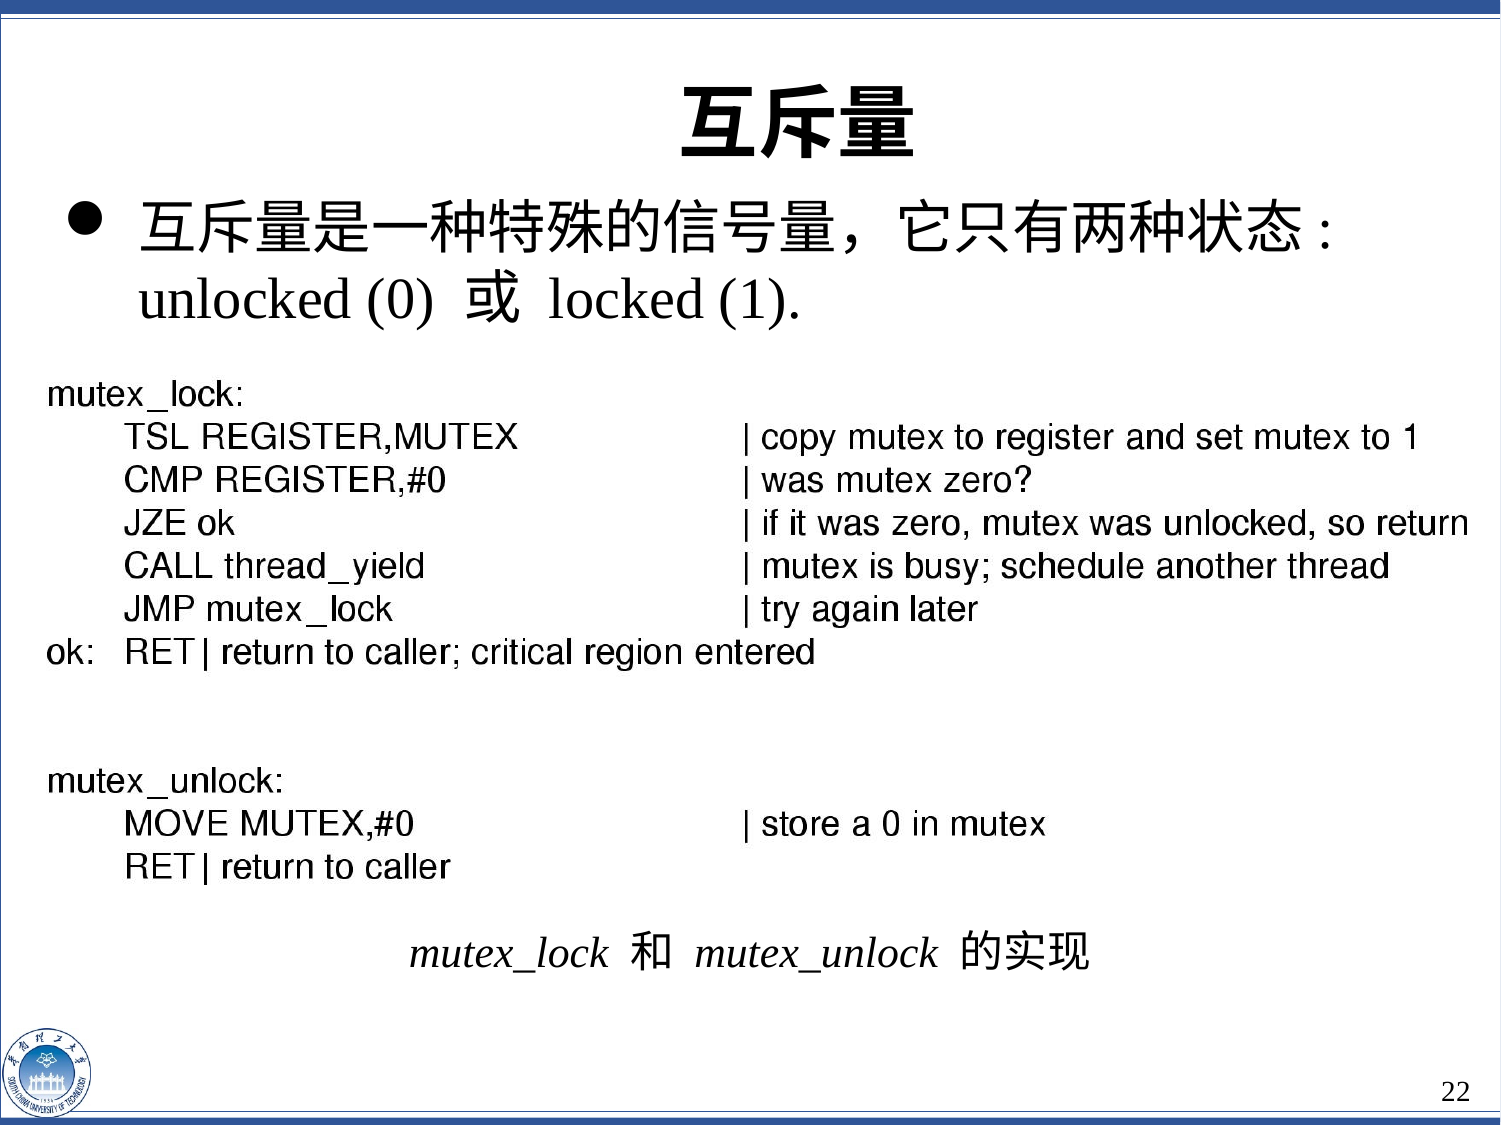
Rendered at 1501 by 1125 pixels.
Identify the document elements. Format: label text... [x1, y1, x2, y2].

picture [2, 1059, 91, 1117]
text_box 22 [1404, 1064, 1486, 1125]
title 互斥量 [150, 16, 1445, 235]
picture [46, 333, 1473, 885]
list mutex_lock 和 mutex_unlock 的实现 [0, 922, 1501, 1059]
text_box 互斥量是一种特殊的信号量，它只有两种状态: unlocked (0) 或 locked (1). [48, 183, 1391, 333]
